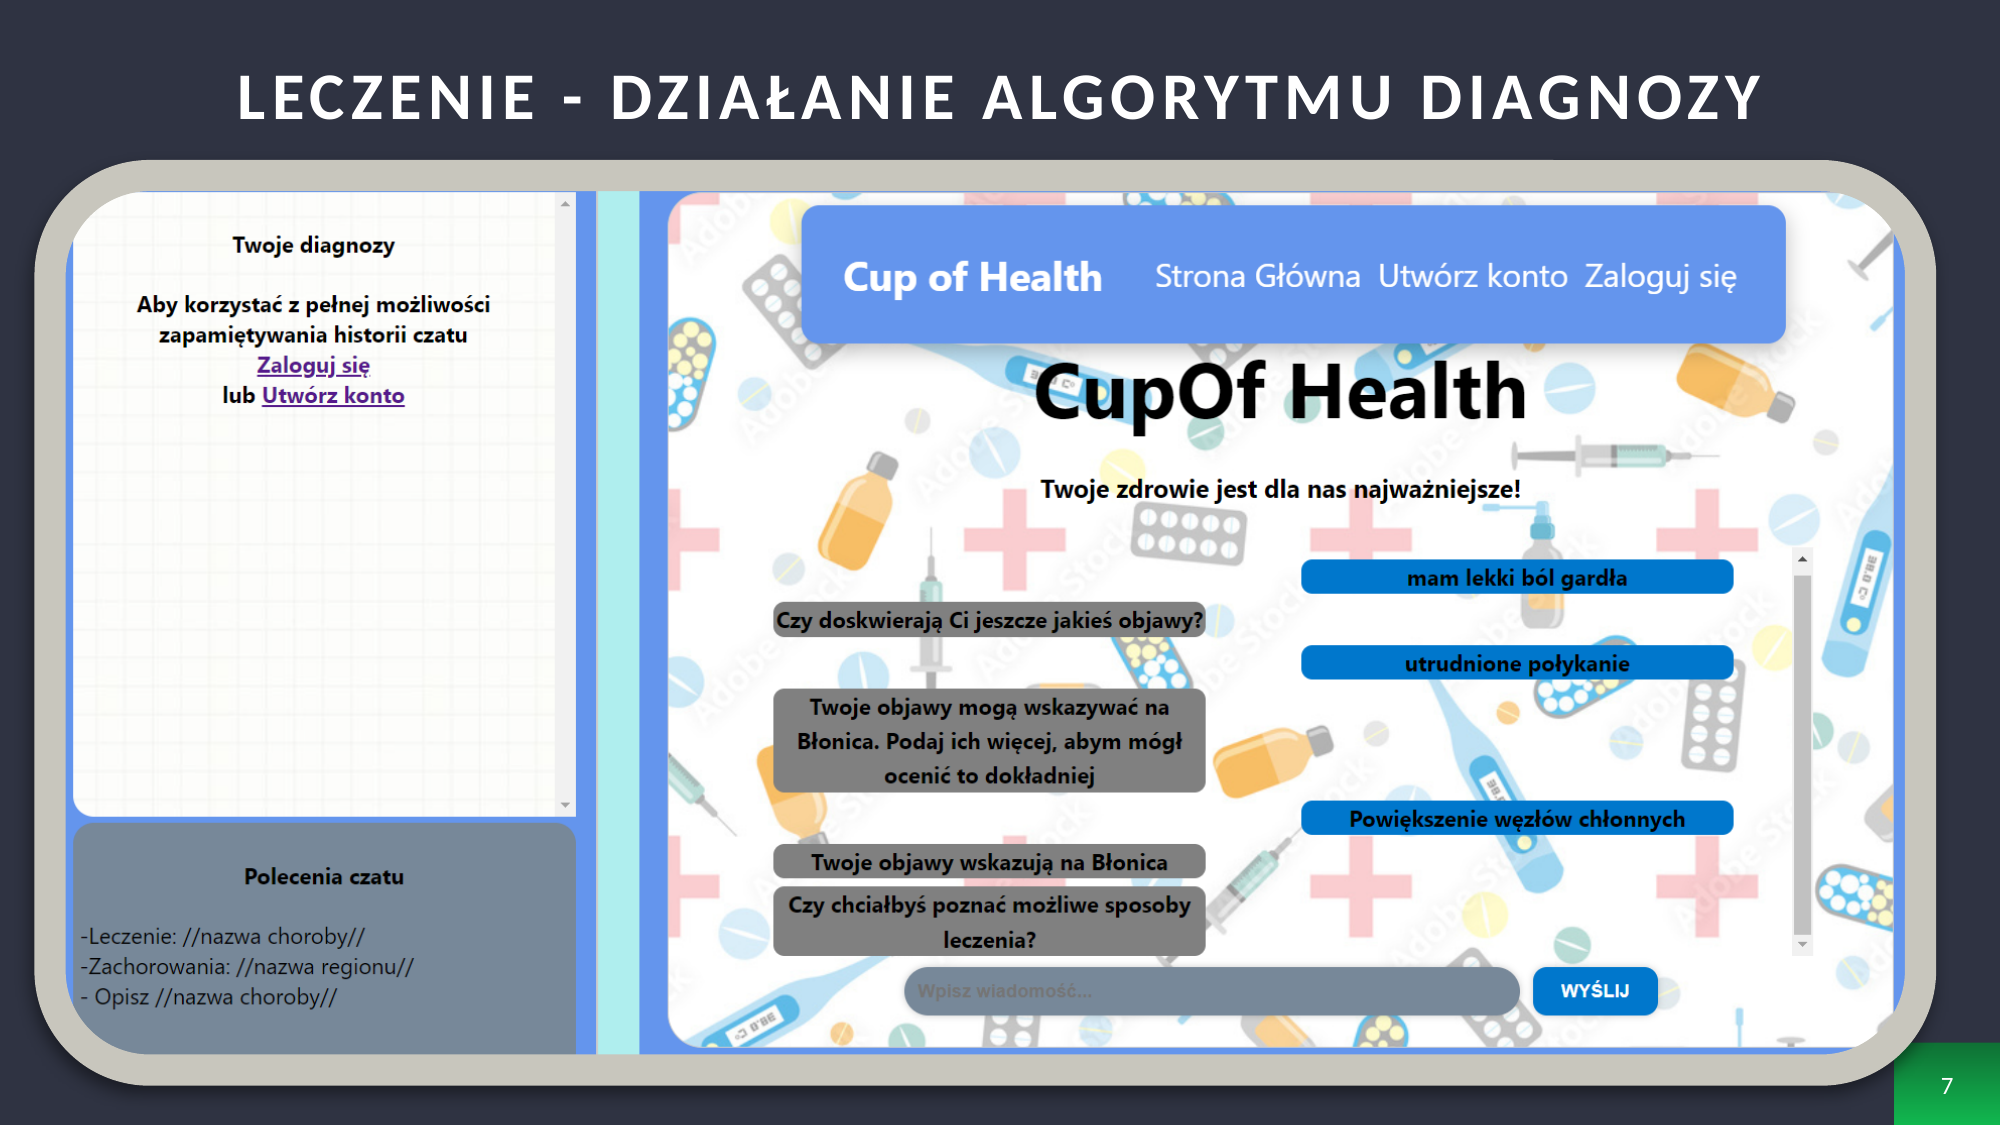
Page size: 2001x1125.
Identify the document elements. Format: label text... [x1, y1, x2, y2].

picture [50, 175, 1921, 1071]
slide_number 7 [1894, 1050, 2000, 1118]
title Leczenie - DZIAŁANIE ALGORYTMU DIAGNOZY [97, 0, 1903, 175]
